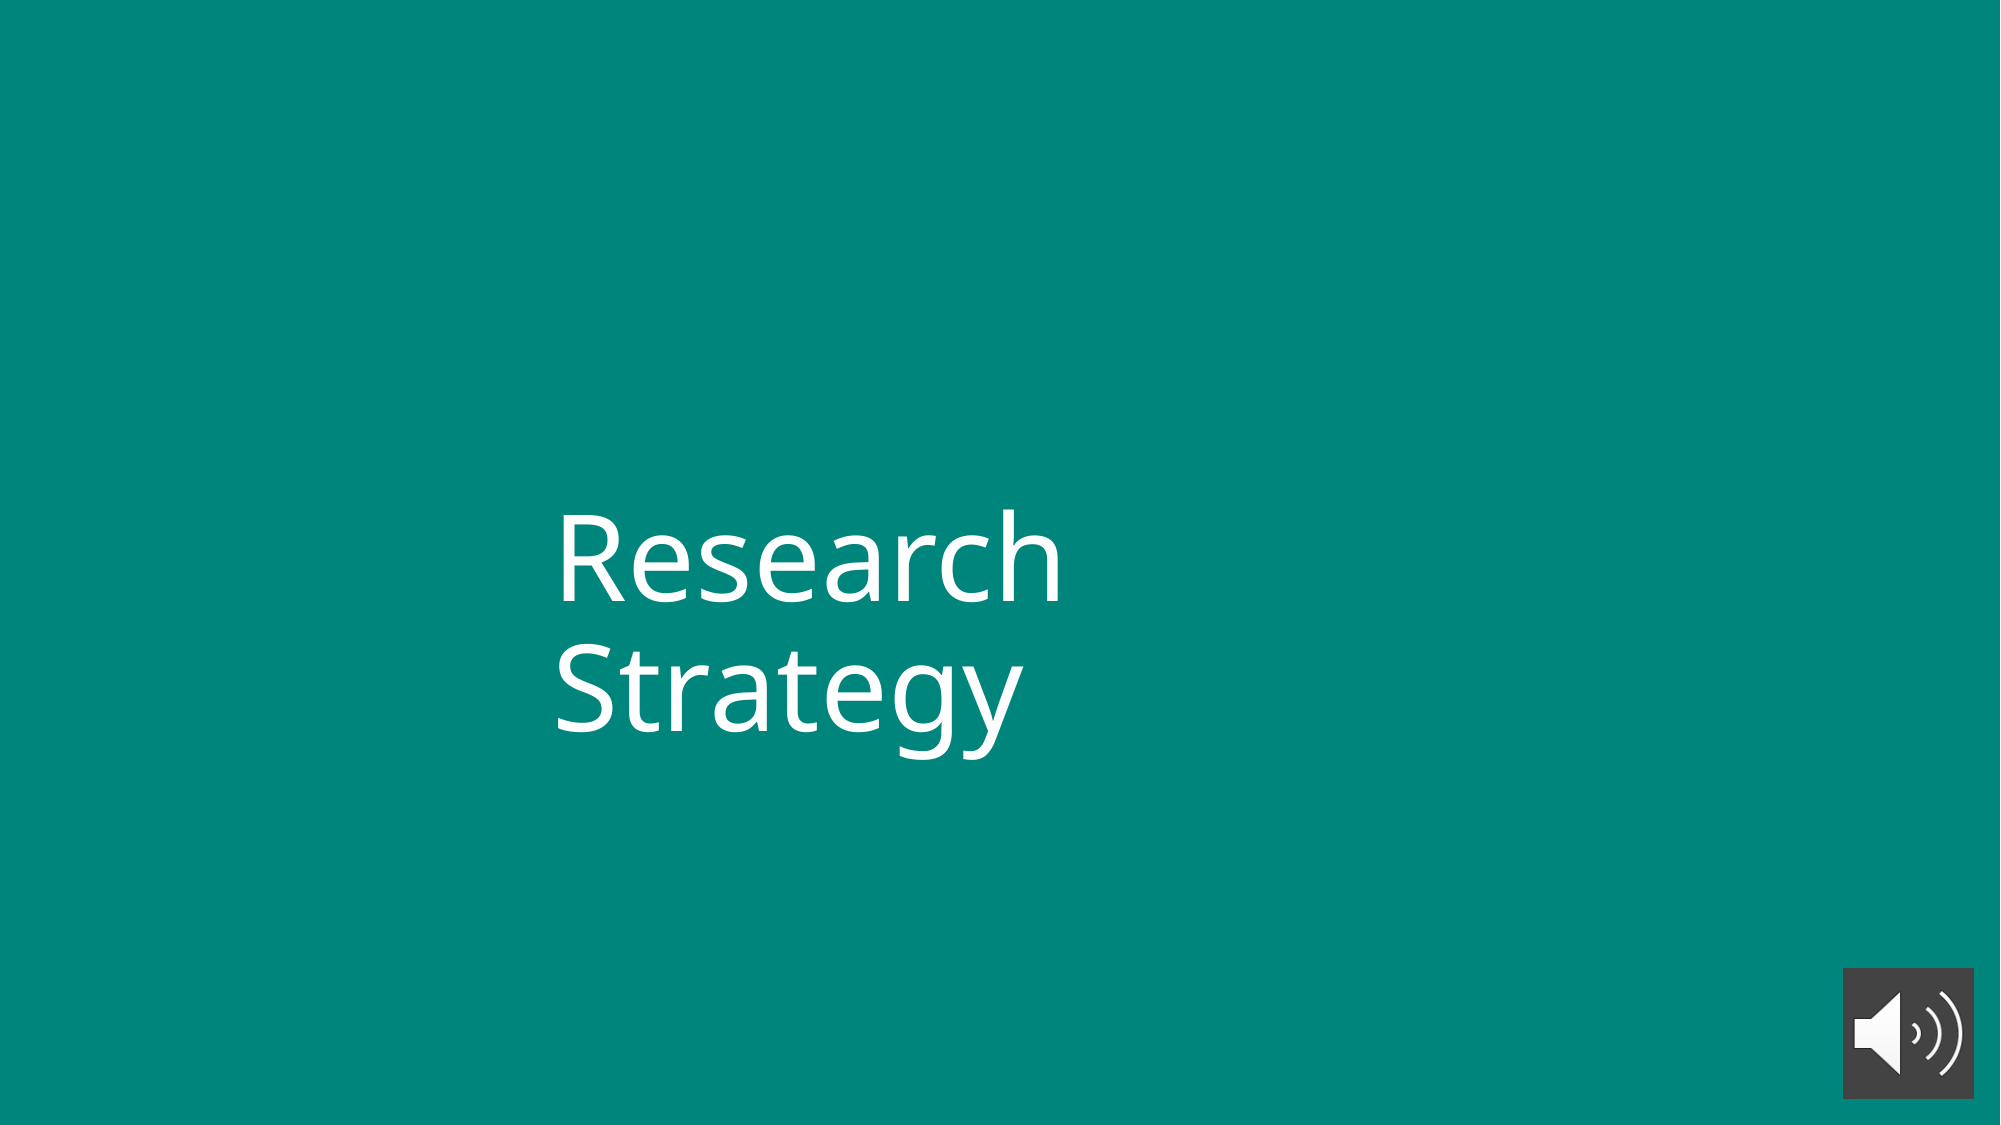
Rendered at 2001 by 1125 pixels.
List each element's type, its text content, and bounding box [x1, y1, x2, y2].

title Research Strategy [552, 497, 1448, 628]
picture [1841, 966, 1975, 1100]
